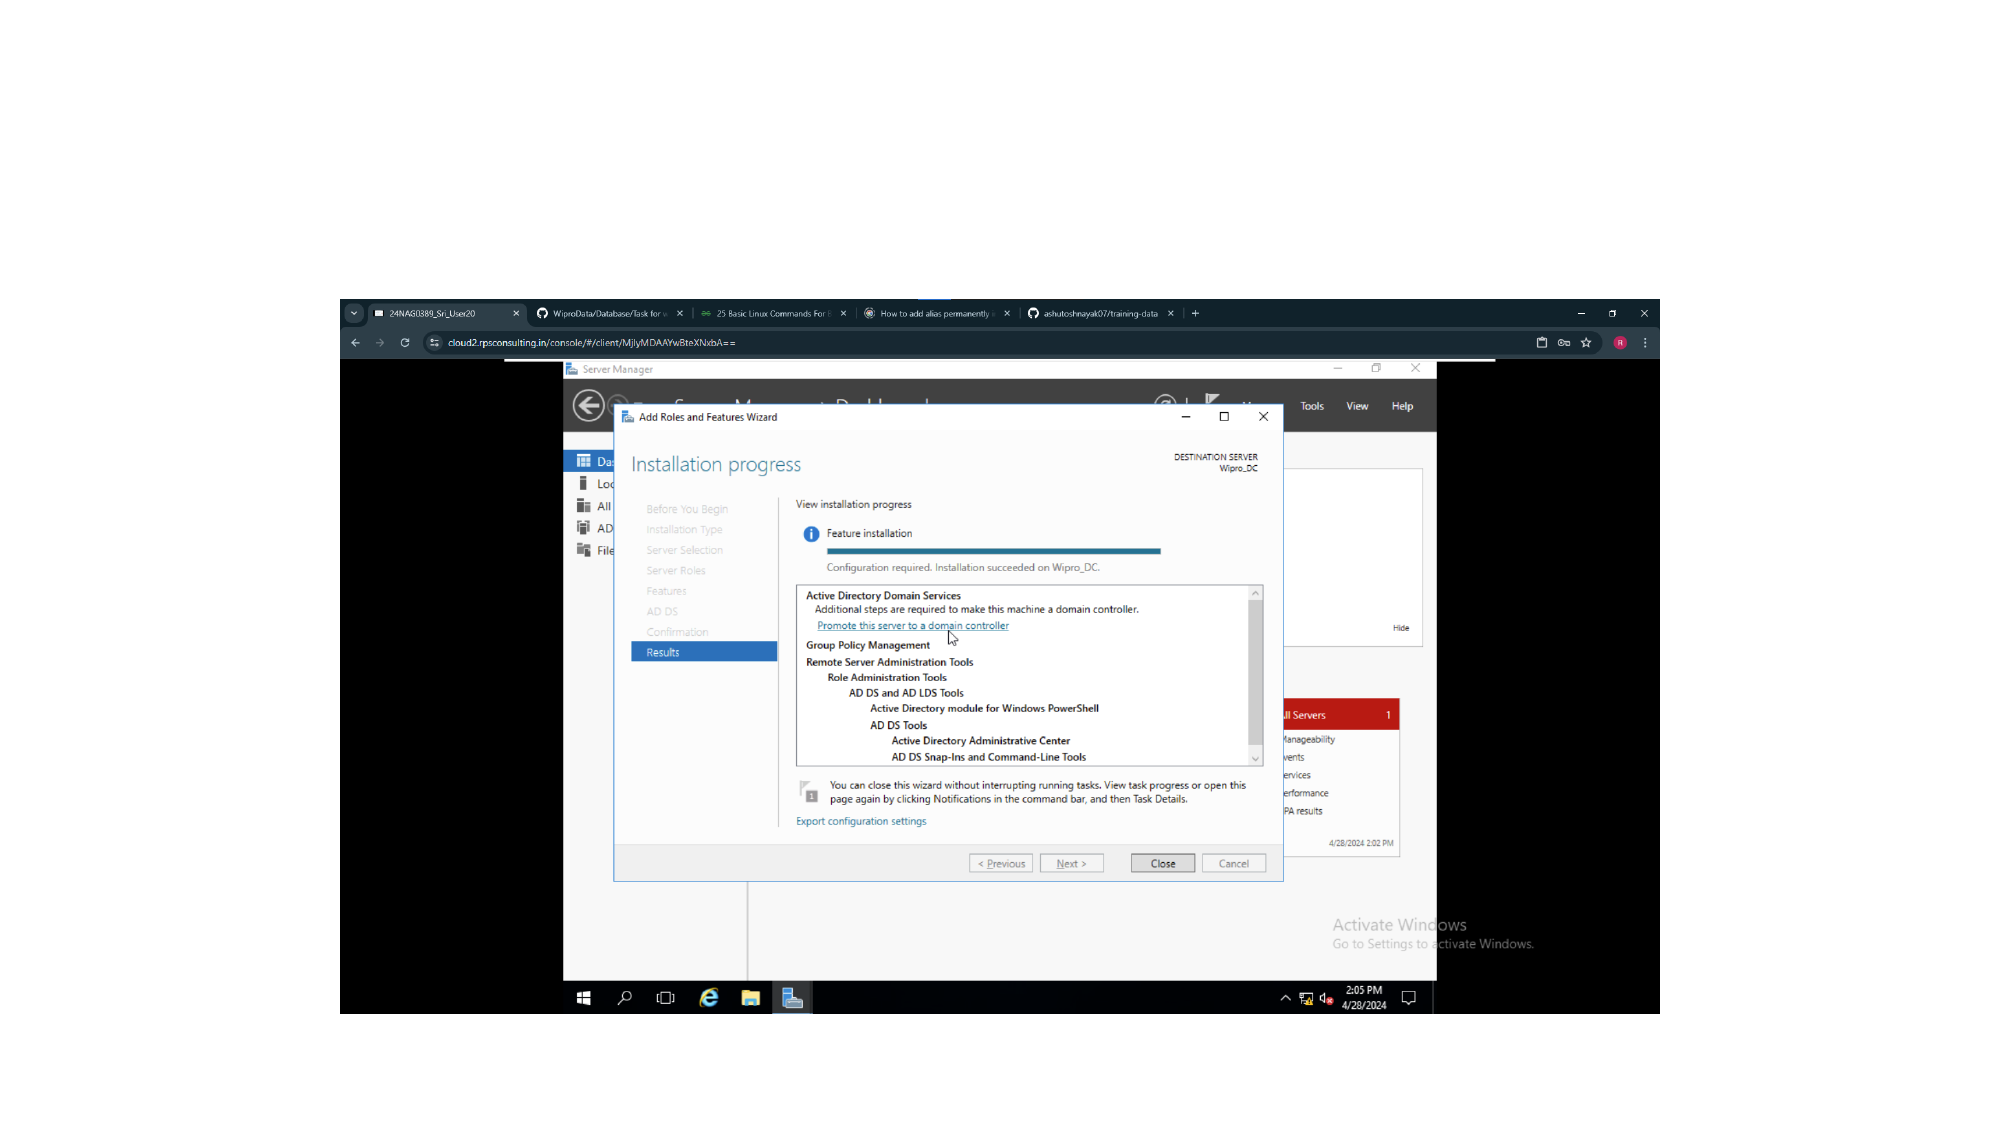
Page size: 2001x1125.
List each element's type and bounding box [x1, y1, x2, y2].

list [340, 299, 1660, 1014]
